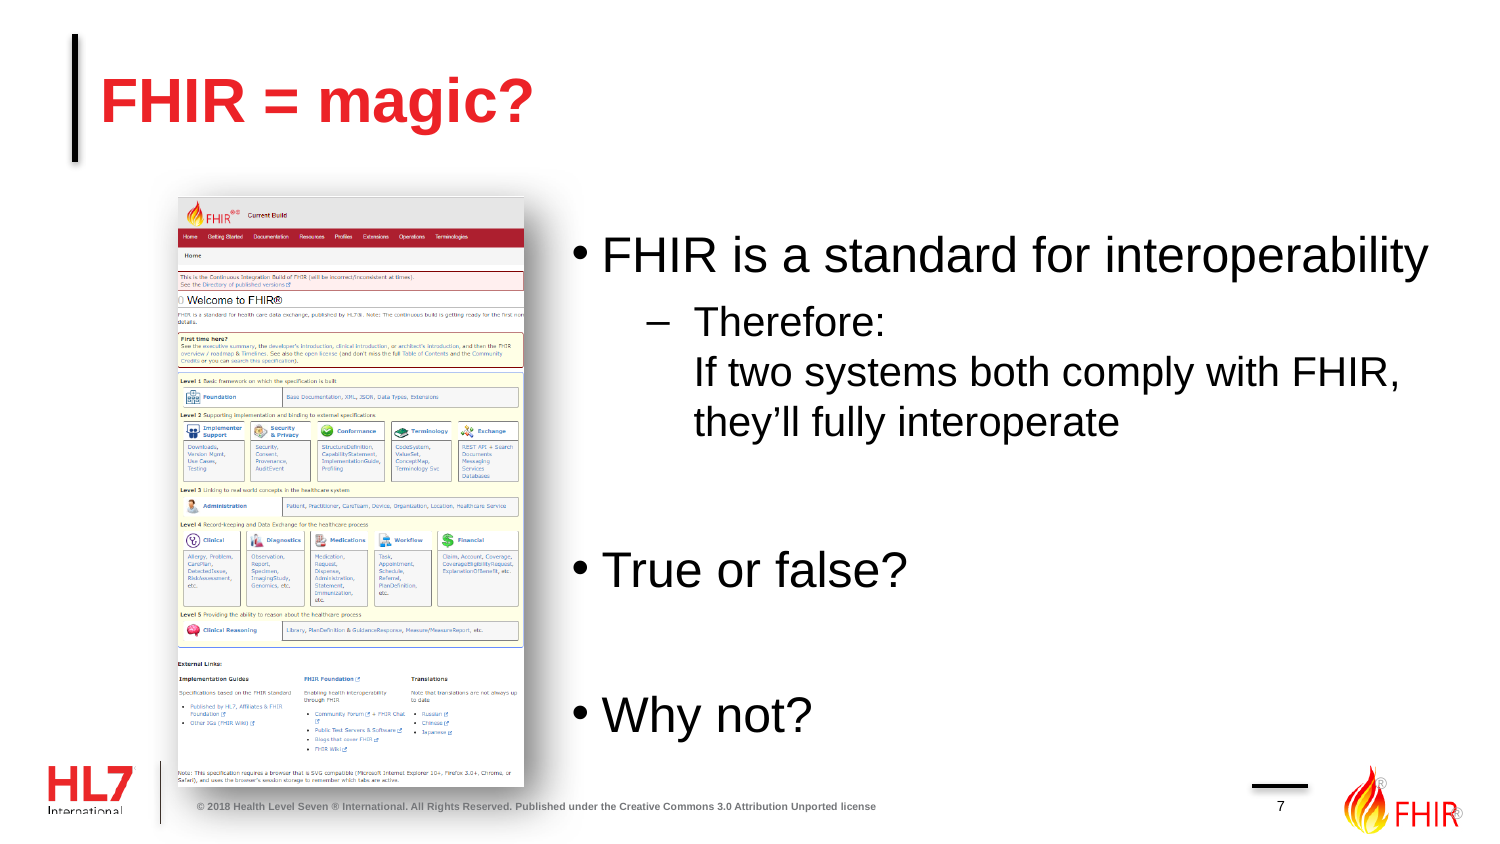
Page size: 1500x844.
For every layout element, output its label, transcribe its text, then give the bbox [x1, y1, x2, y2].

picture [177, 196, 524, 787]
slide_number 7 [1258, 786, 1304, 814]
list FHIR is a standard for interoperability Therefore: If two systems both comply with FHIR, they’ll fully interoperate True or false? Why not? [571, 222, 1451, 731]
picture [1339, 760, 1463, 837]
footer © 2018 Health Level Seven ® International. All Rights Reserved. Published under the Creative Commons 3.0 Attribution Unported license [196, 786, 941, 813]
title FHIR = magic? [100, 33, 1451, 163]
